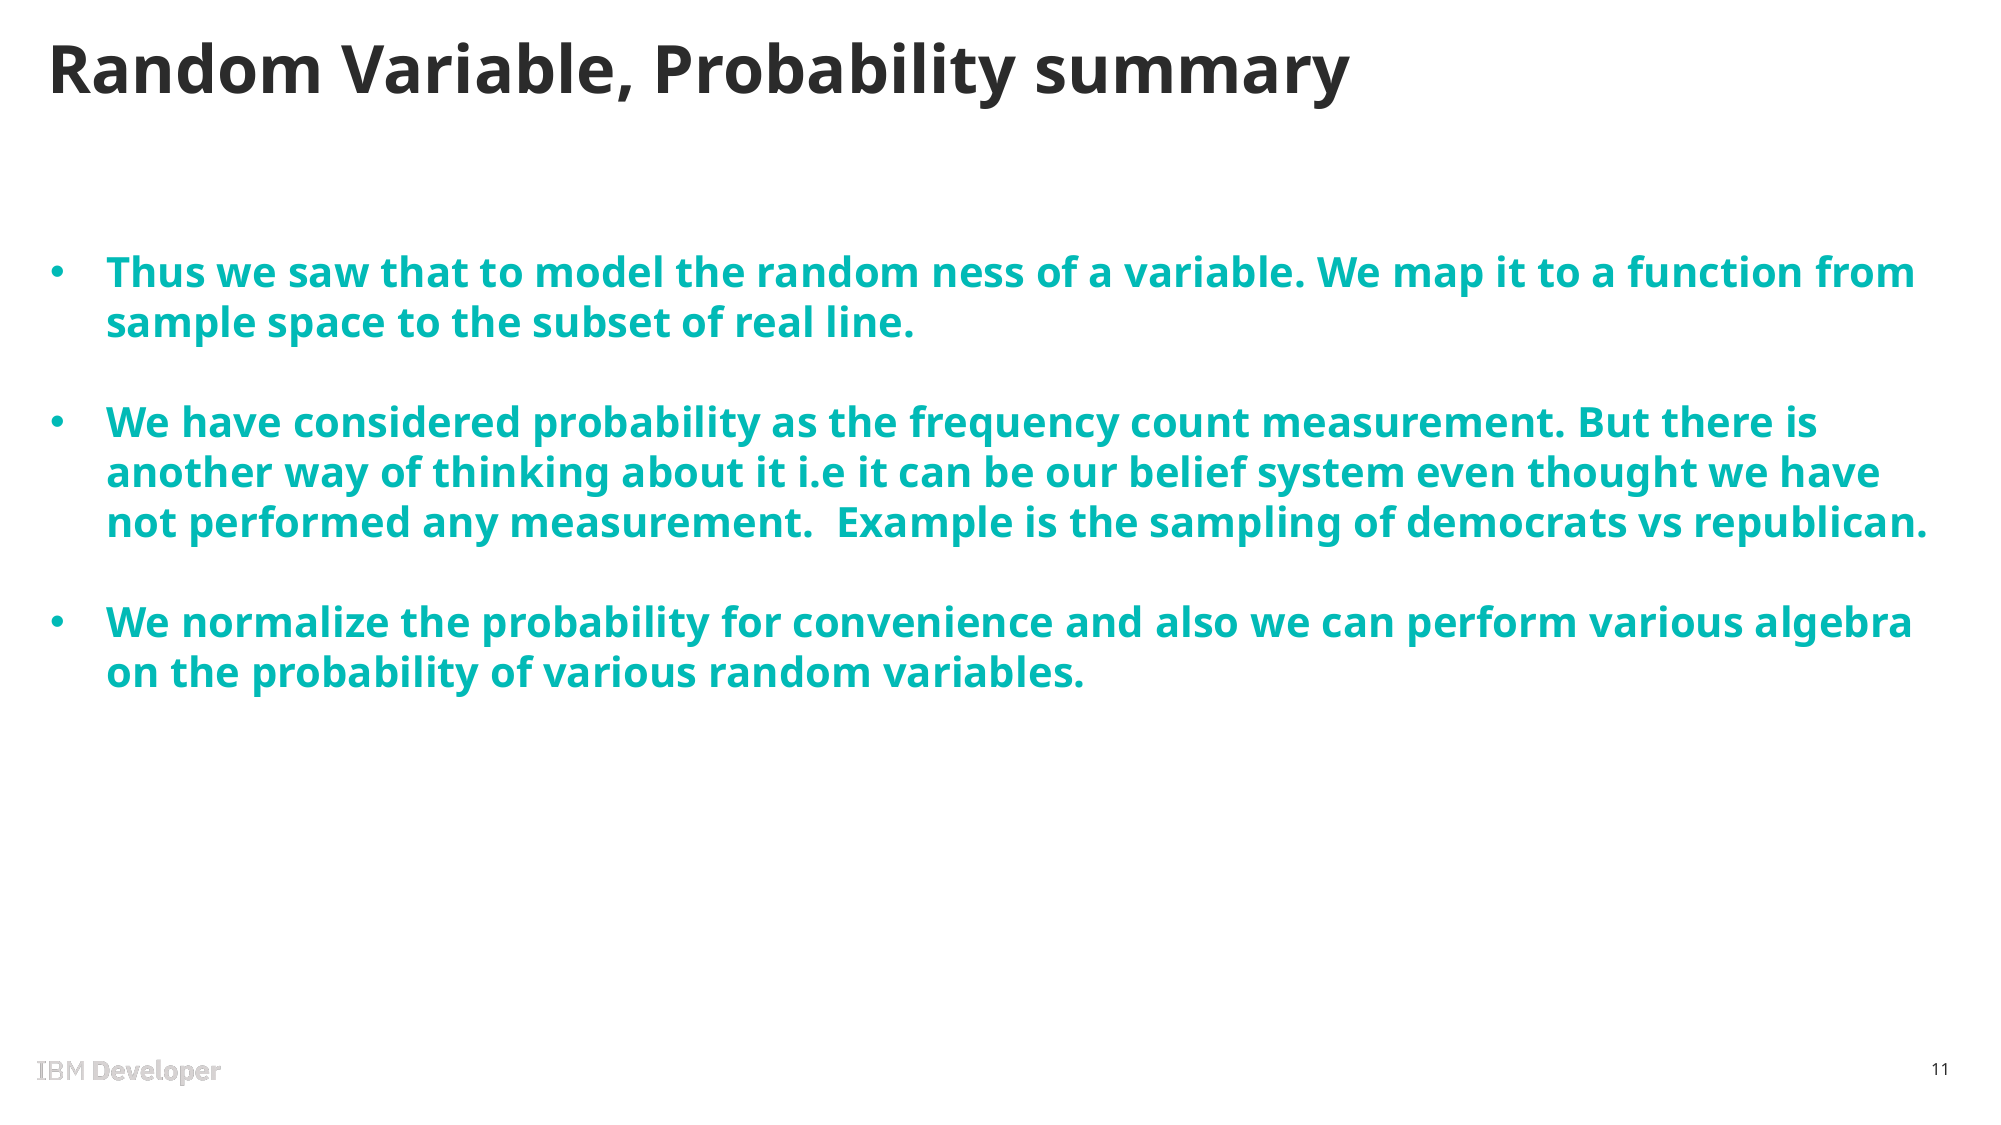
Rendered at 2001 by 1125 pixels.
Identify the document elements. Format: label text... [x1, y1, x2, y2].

slide_number 11 [1500, 1055, 1950, 1086]
list Thus we saw that to model the random ness of a variable. We map it to a function from sample space to the subset of real line. We have considered probability as the frequency count measurement. But there is another way of thinking about it i.e it can be our belief system even thought we have not performed any measurement. Example is the sampling of democrats vs republican. We normalize the probability for convenience and also we can perform various algebra on the probability of various random variables. [50, 246, 1950, 1031]
title Random Variable, Probability summary [47, 36, 1950, 246]
